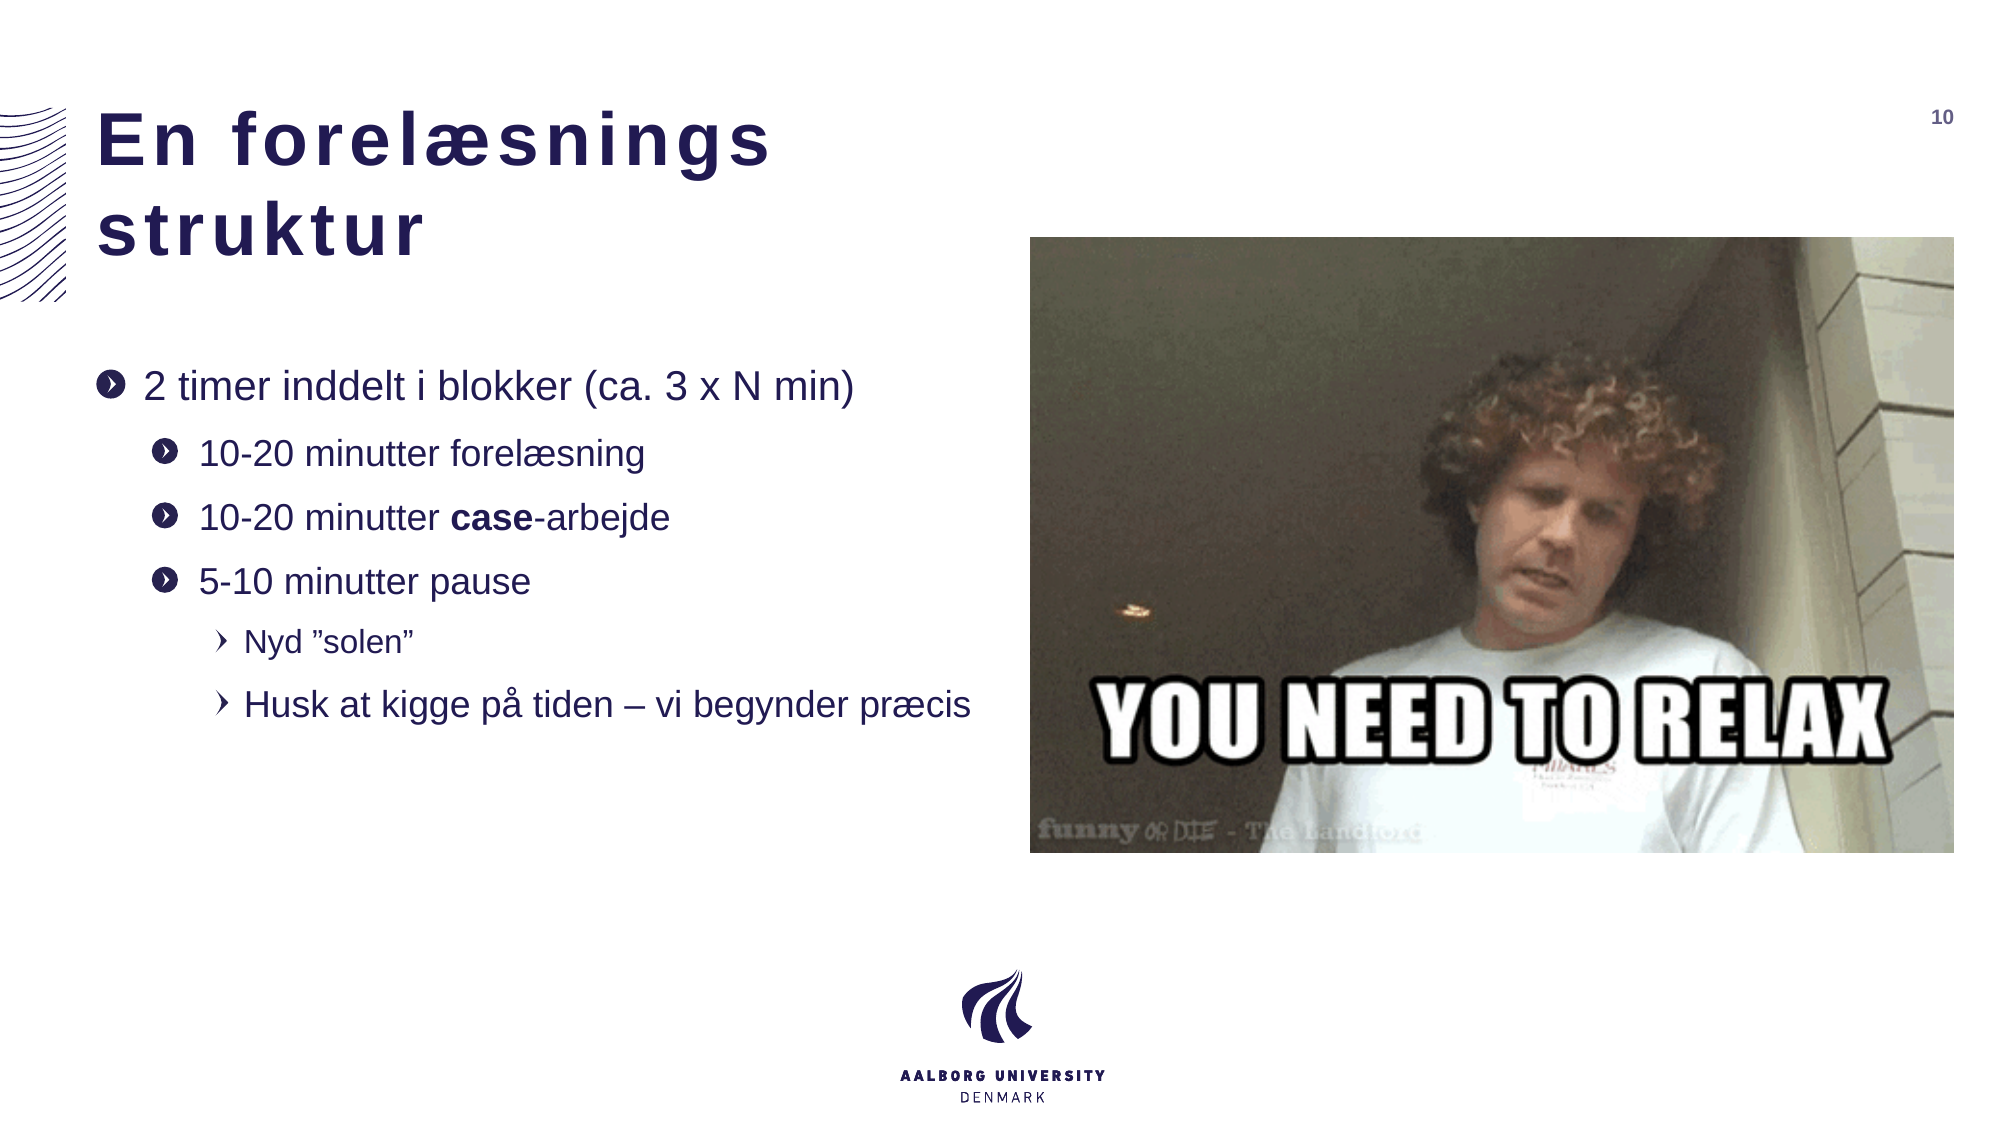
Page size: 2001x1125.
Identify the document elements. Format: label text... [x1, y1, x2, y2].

picture [1030, 237, 1954, 854]
list 2 timer inddelt i blokker (ca. 3 x N min) 10-20 minutter forelæsning 10-20 minutter case-arbejde 5-10 minutter pause Nyd ”solen” Husk at kigge på tiden – vi begynder præcis [96, 351, 1330, 968]
title En forelæsnings struktur [96, 58, 833, 325]
slide_number 10 [1860, 97, 1954, 135]
